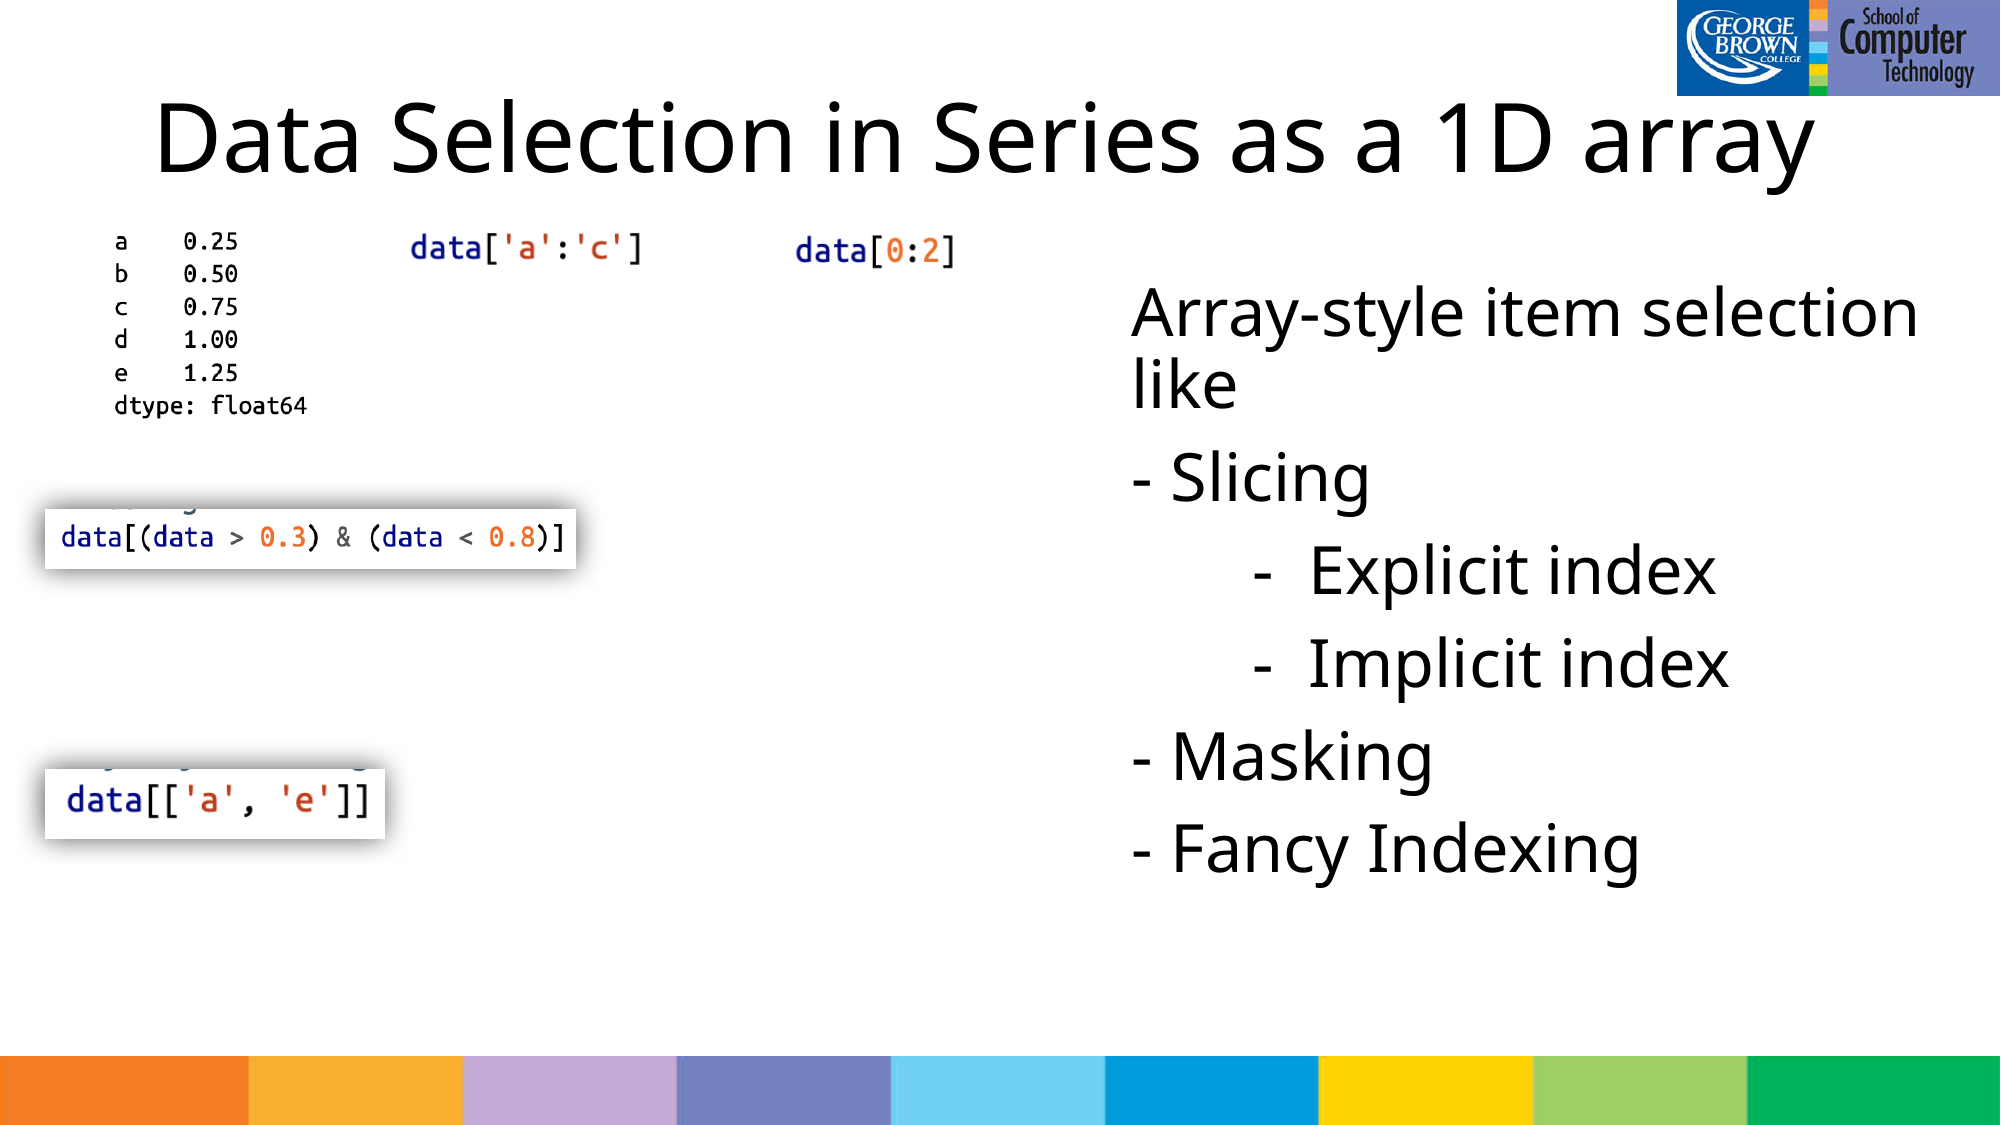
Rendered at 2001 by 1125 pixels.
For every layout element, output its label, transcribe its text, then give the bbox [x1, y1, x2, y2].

picture [394, 221, 673, 278]
list Array-style item selection like - Slicing - Explicit index - Implicit index - Masking - Fancy Indexing [1116, 271, 1942, 986]
title Data Selection in Series as a 1D array [137, 32, 1863, 250]
picture [0, 1056, 1105, 1125]
picture [1677, 0, 2000, 96]
picture [103, 224, 325, 426]
picture [781, 226, 975, 281]
picture [45, 509, 576, 570]
picture [45, 769, 385, 840]
picture [1318, 1056, 2000, 1125]
